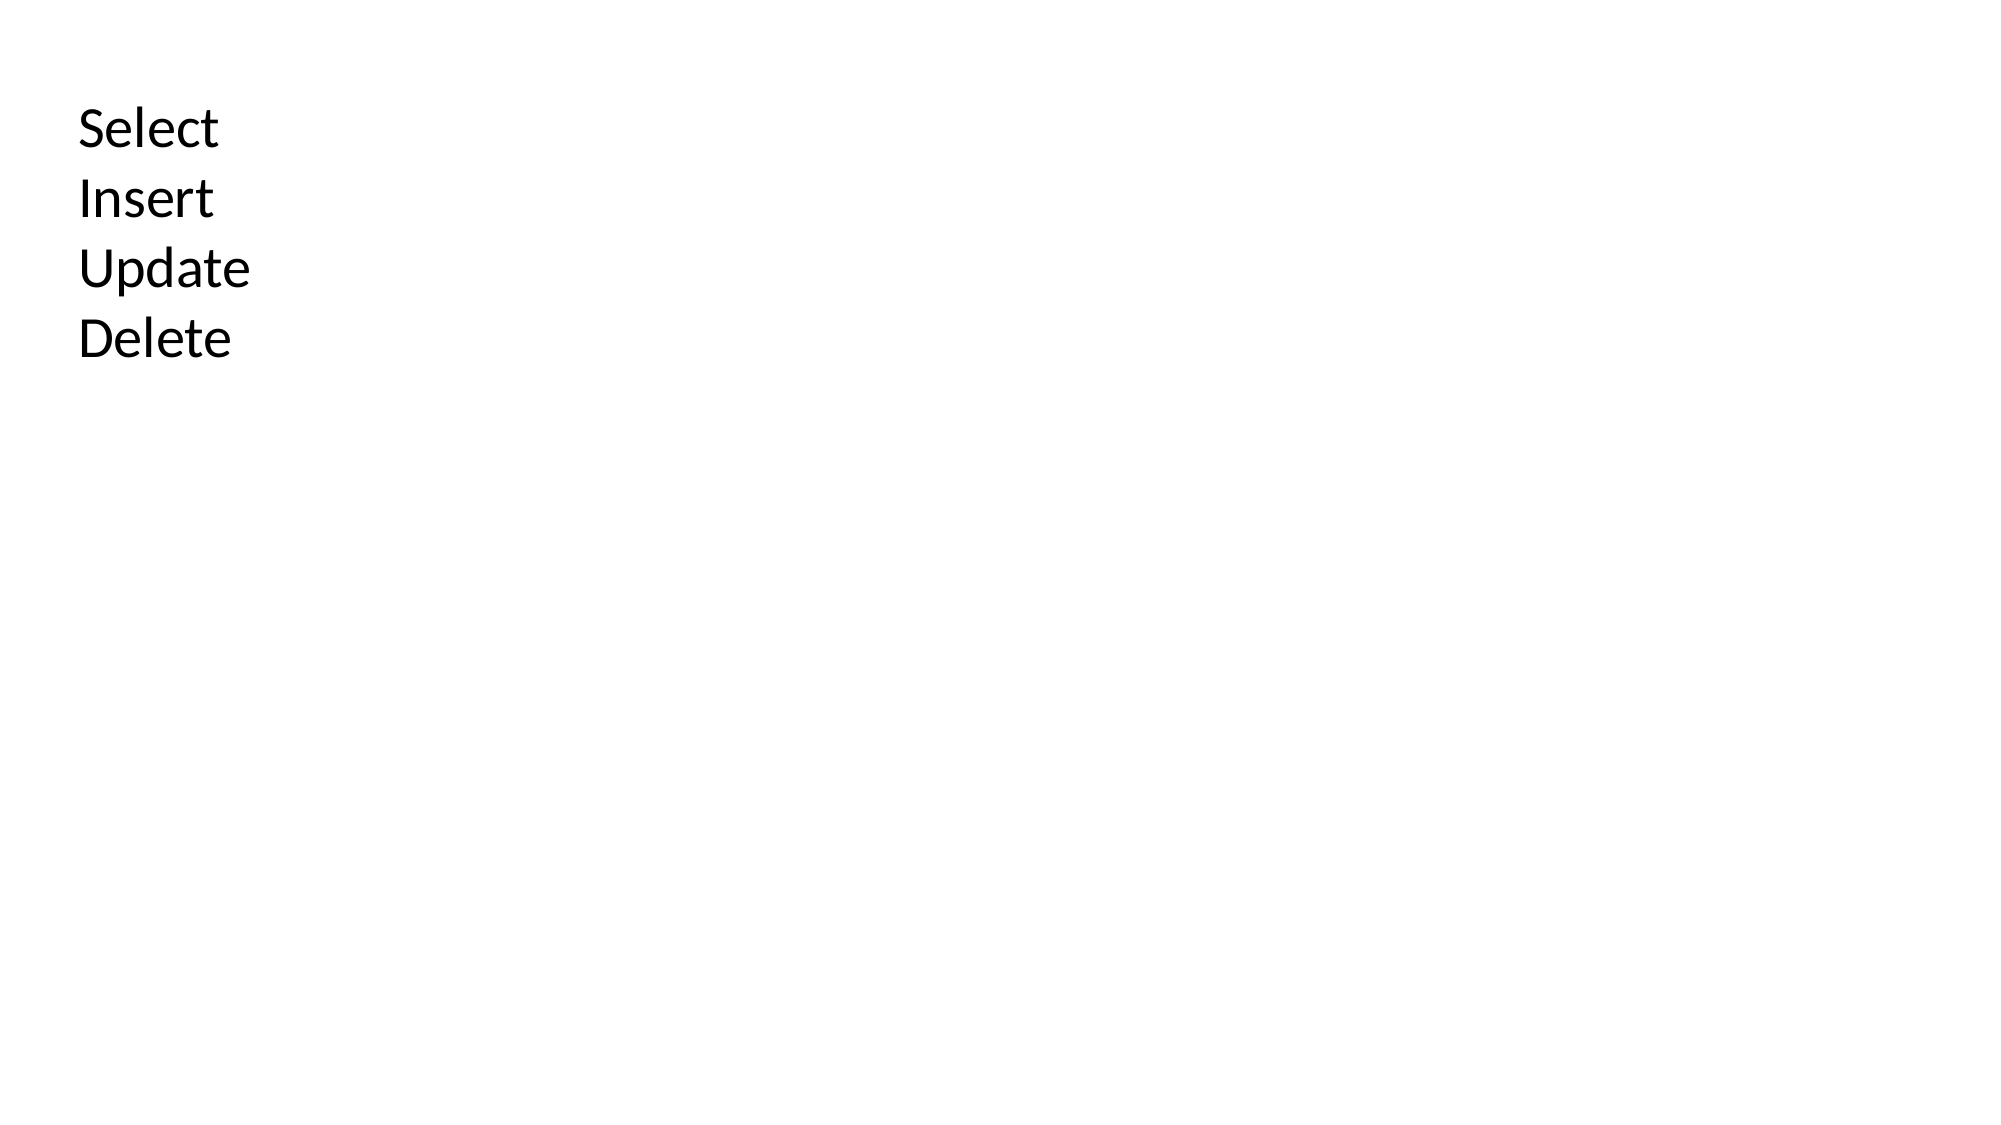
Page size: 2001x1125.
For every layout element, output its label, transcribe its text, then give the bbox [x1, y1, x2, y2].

text_box Select Insert Update Delete [63, 82, 462, 447]
